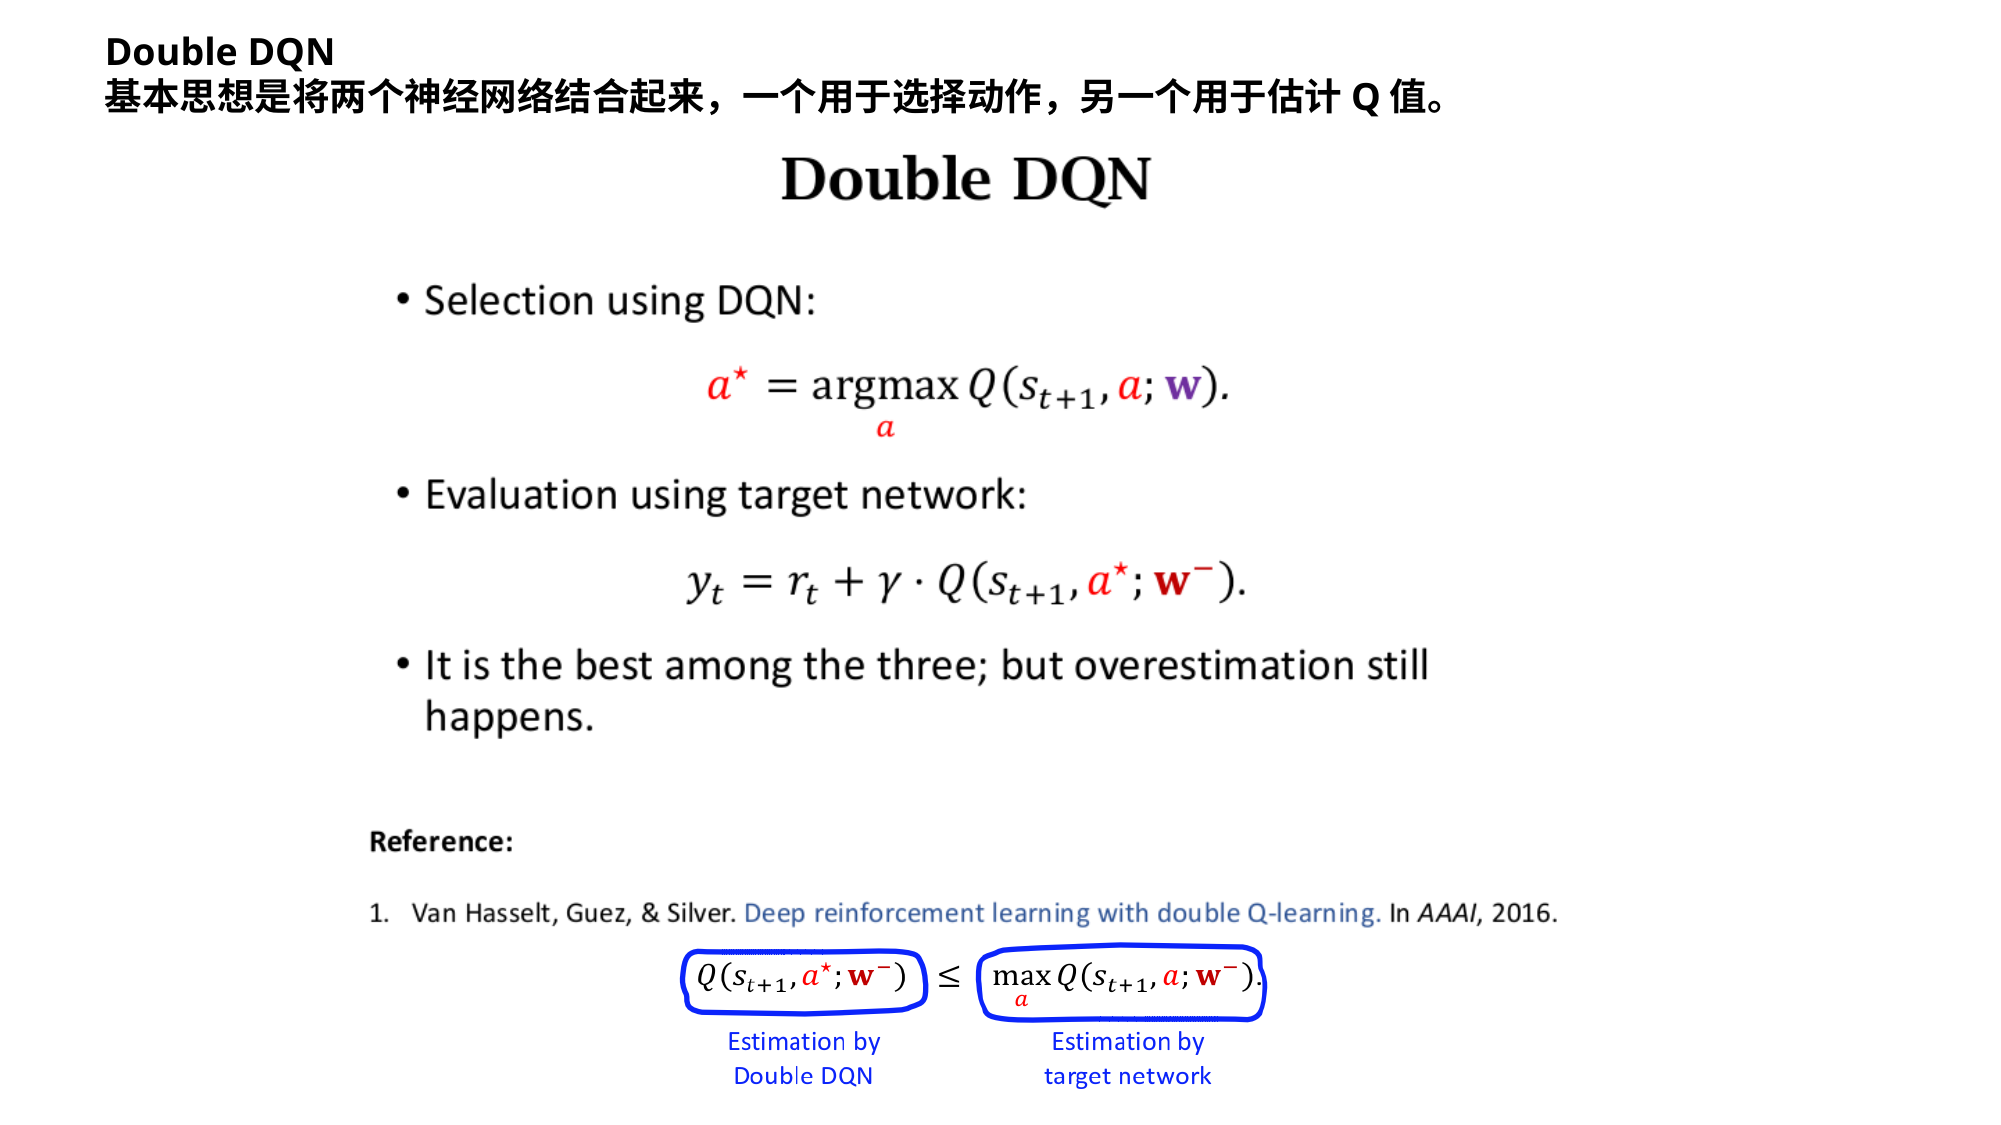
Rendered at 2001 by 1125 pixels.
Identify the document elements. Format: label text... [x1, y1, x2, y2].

text_box Double DQN 基本思想是将两个神经网络结合起来，一个用于选择动作，另一个用于估计Q值。 [90, 20, 1771, 125]
picture [330, 126, 1636, 1125]
